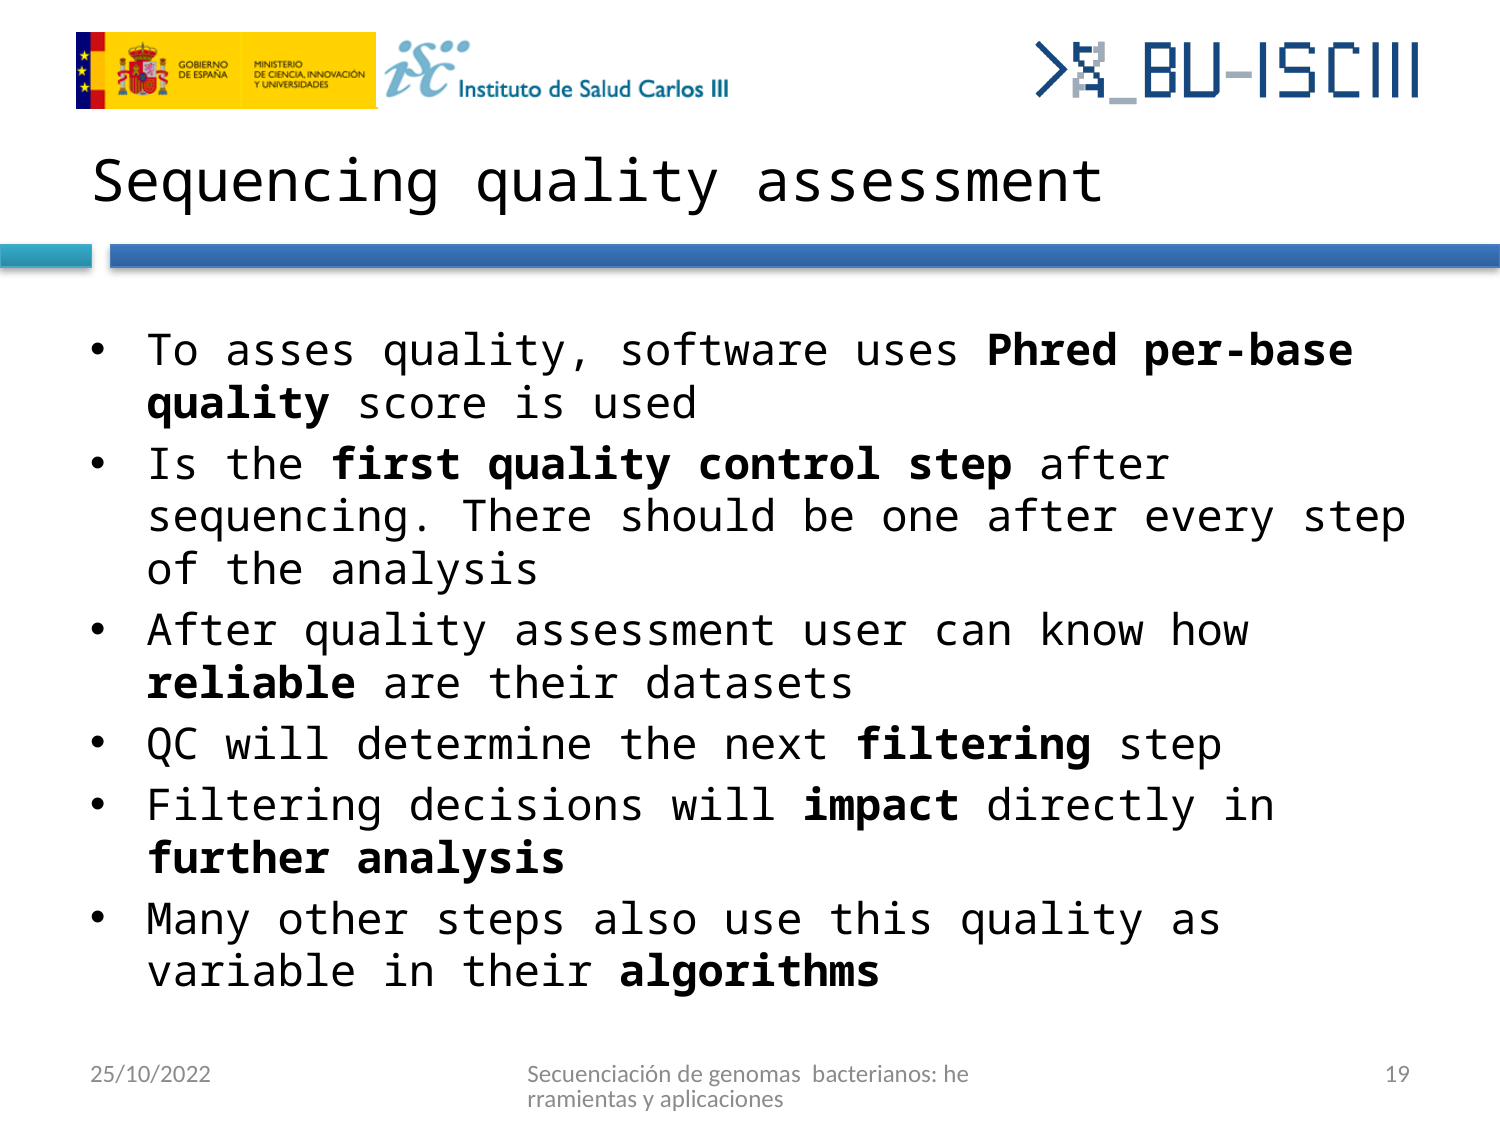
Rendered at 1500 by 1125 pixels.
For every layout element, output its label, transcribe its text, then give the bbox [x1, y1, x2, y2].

footer Secuenciación de genomas bacterianos: herramientas y aplicaciones [512, 1042, 988, 1103]
list To asses quality, software uses Phred per-base quality score is used Is the first quality control step after sequencing. There should be one after every step of the analysis After quality assessment user can know how reliable are their datasets QC will determine the next filtering step Filtering decisions will impact directly in further analysis Many other steps also use this quality as variable in their algorithms [75, 314, 1425, 1005]
picture [76, 32, 809, 109]
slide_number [75, 1042, 425, 1103]
title Sequencing quality assessment [75, 113, 1425, 244]
picture [1021, 0, 1436, 138]
slide_number 19 [1074, 1042, 1425, 1103]
